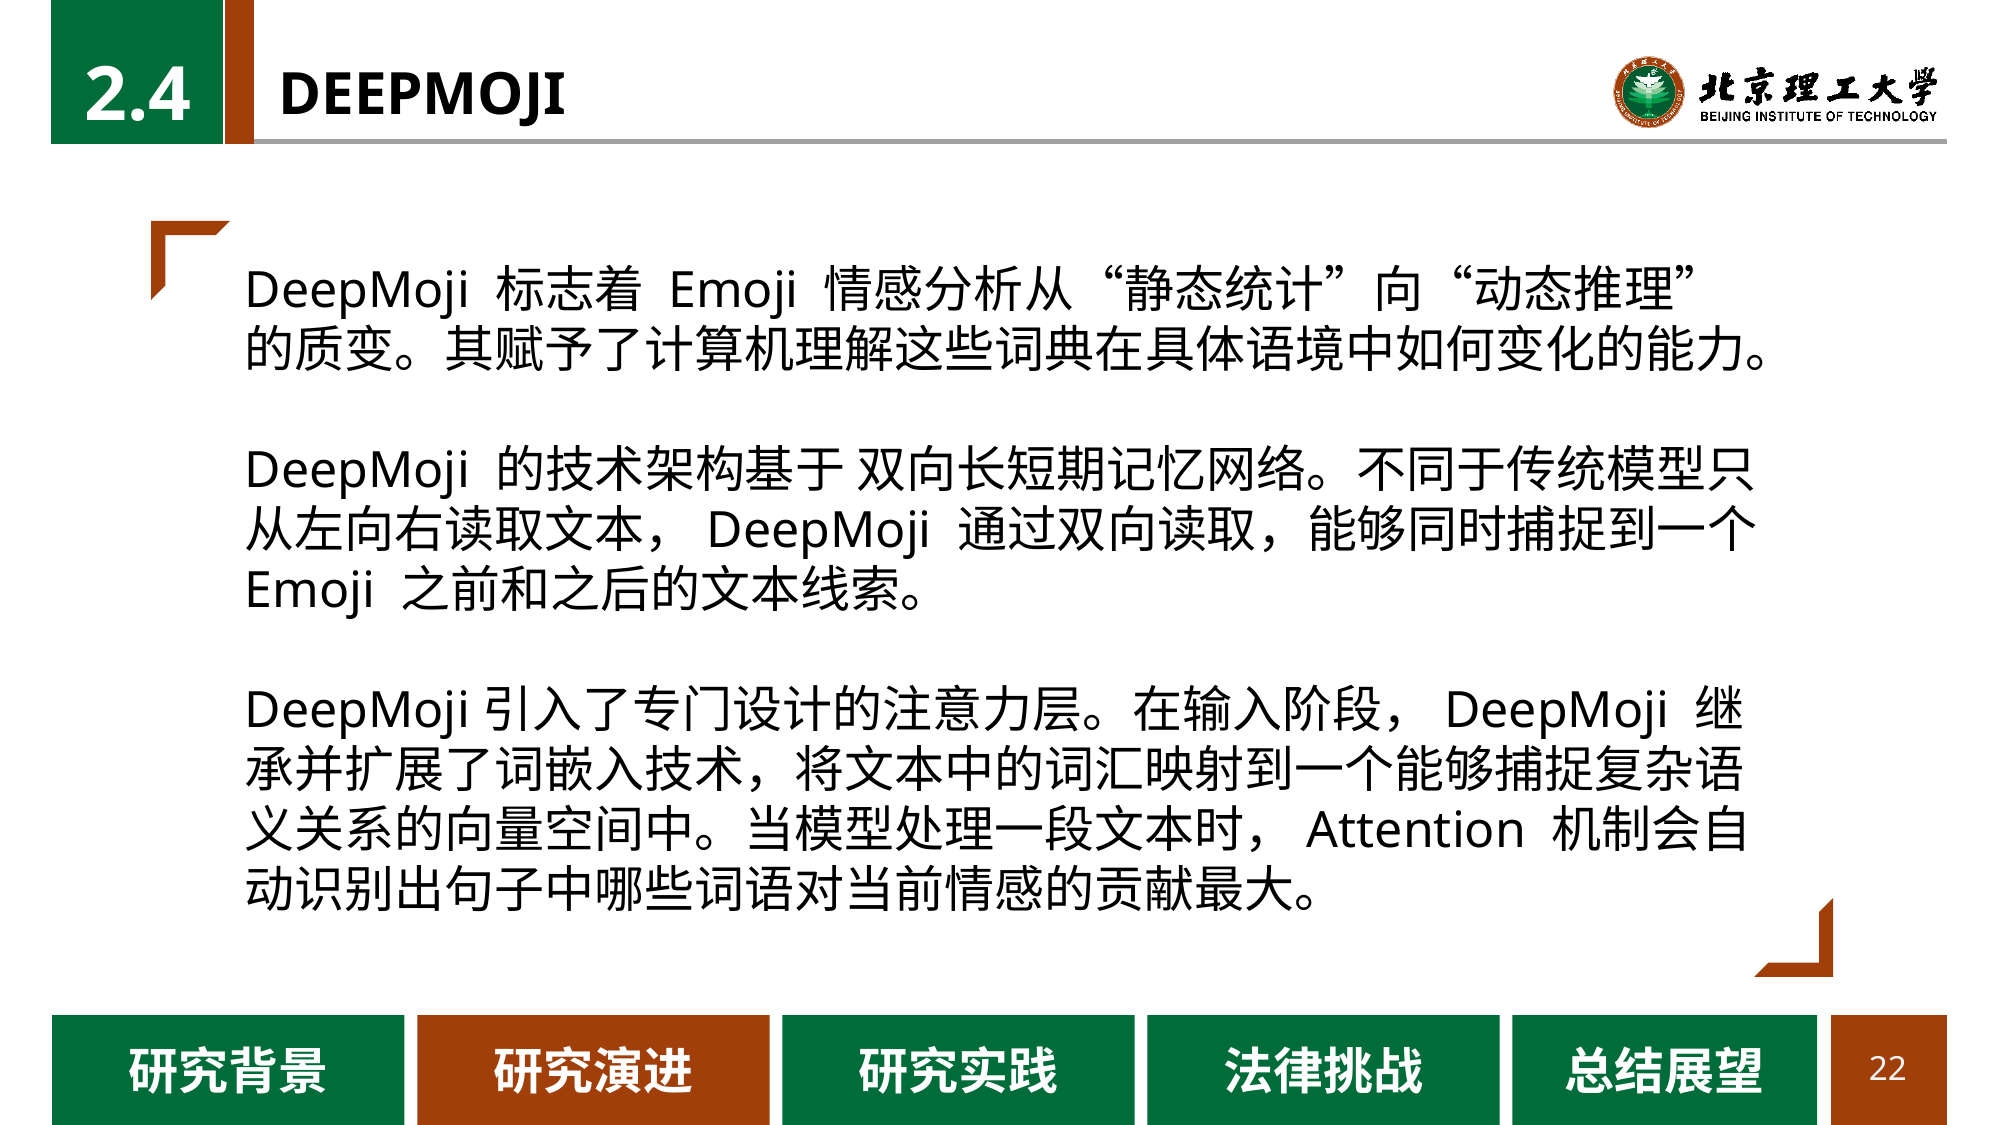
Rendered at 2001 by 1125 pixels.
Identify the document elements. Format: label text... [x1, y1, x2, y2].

text_box [1754, 897, 1834, 977]
title DEEPMOJI [263, 56, 1682, 136]
text_box 2.4 [58, 38, 218, 144]
text_box [151, 220, 231, 300]
picture [1682, 56, 1937, 128]
text_box DeepMoji 标志着 Emoji 情感分析从“静态统计”向“动态推理”的质变。其赋予了计算机理解这些词典在具体语境中如何变化的能力。 DeepMoji 的技术架构基于 双向长短期记忆网络。不同于传统模型只从左向右读取文本，DeepMoji 通过双向读取，能够同时捕捉到一个 Emoji 之前和之后的文本线索。 DeepMoji引入了专门设计的注意力层。在输入阶段，DeepMoji 继承并扩展了词嵌入技术，将文本中的词汇映射到一个能够捕捉复杂语义关系的向量空间中。当模型处理一段文本时，Attention 机制会自动识别出句子中哪些词语对当前情感的贡献最大。 [230, 250, 1779, 925]
